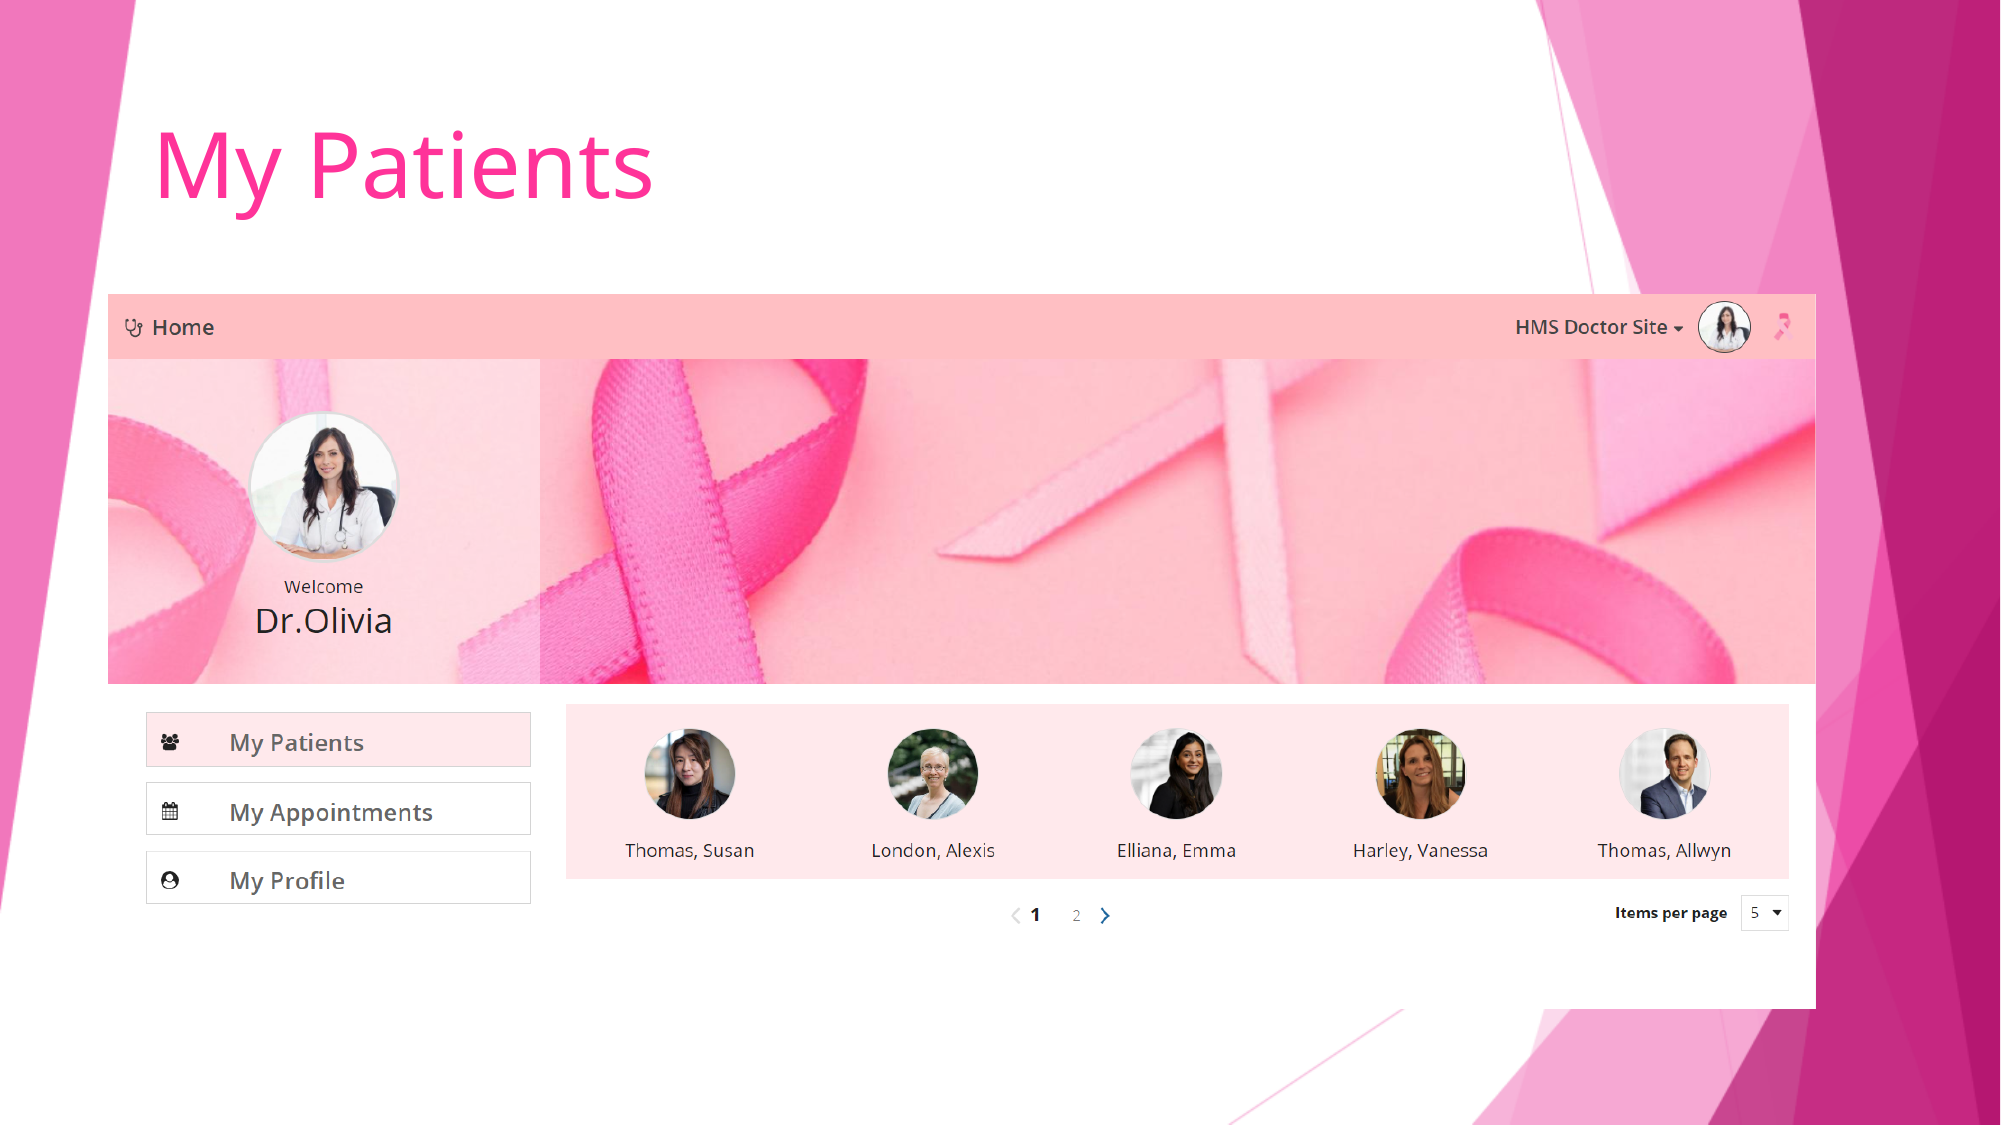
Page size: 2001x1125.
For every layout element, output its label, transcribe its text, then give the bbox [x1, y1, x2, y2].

title My Patients [137, 59, 1863, 278]
picture [0, 0, 2001, 1125]
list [108, 294, 1816, 1009]
